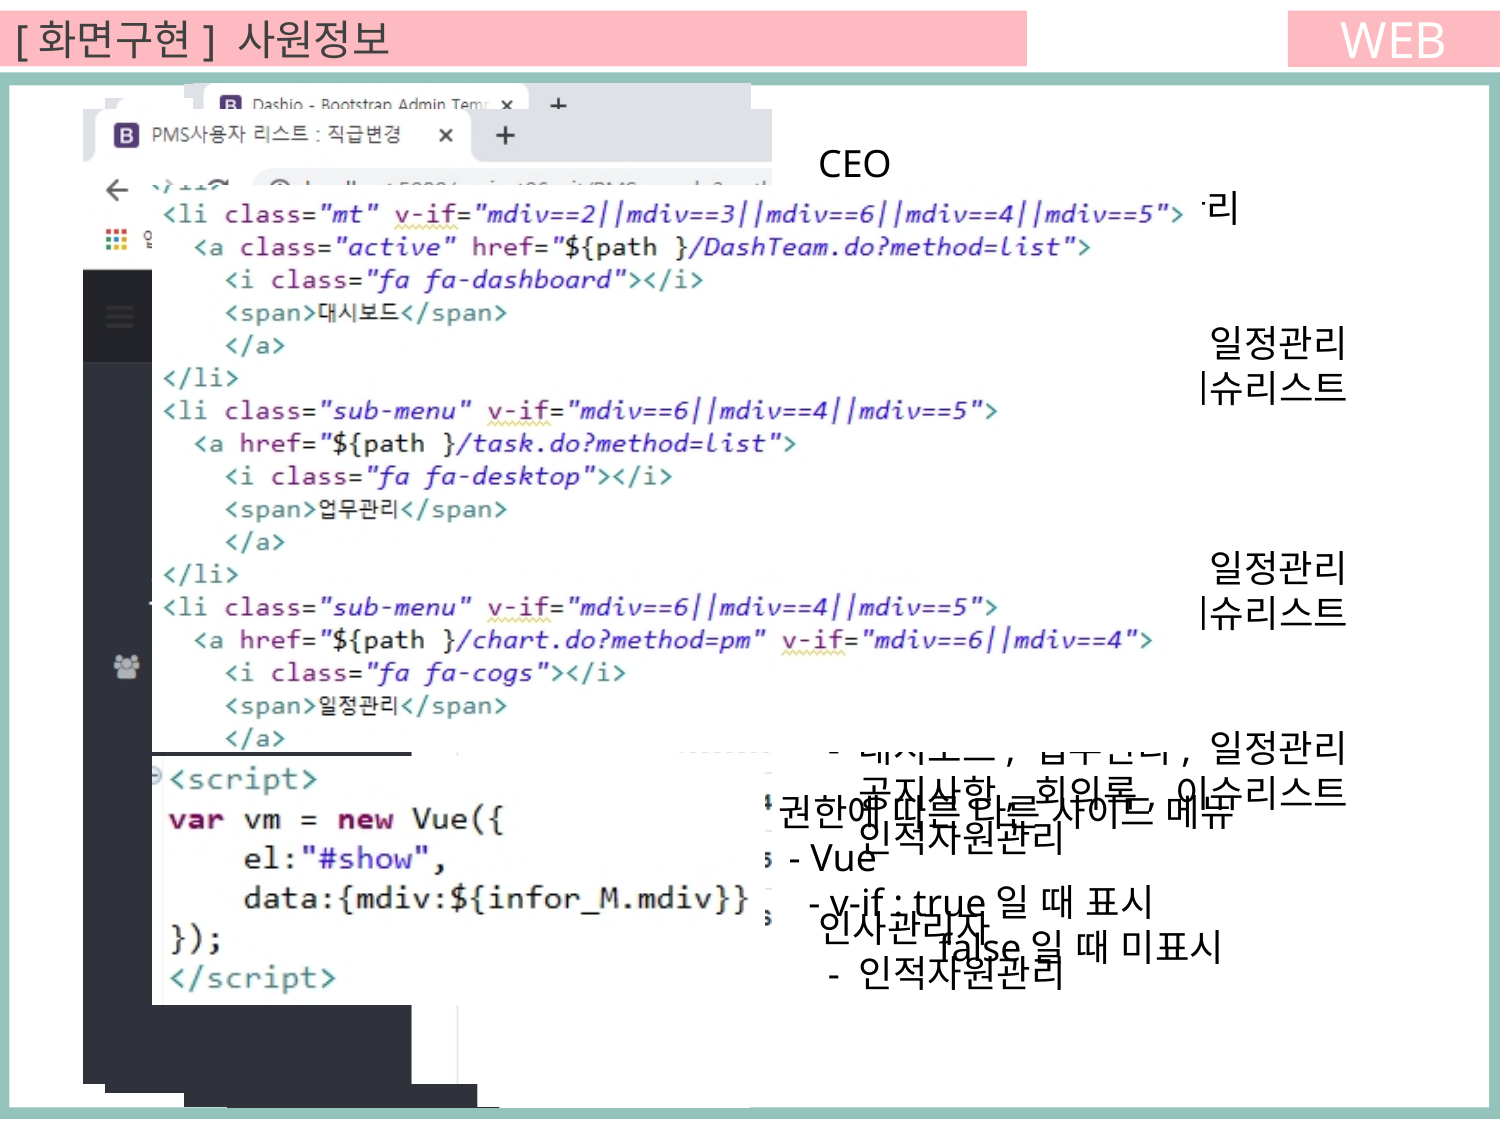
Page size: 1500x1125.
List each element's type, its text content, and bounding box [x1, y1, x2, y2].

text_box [152, 185, 1500, 1005]
text_box WEB [1286, 9, 1500, 69]
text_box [0, 72, 1500, 1120]
text_box [화면구현] 사원정보 [0, 9, 1029, 68]
picture [83, 83, 772, 1109]
